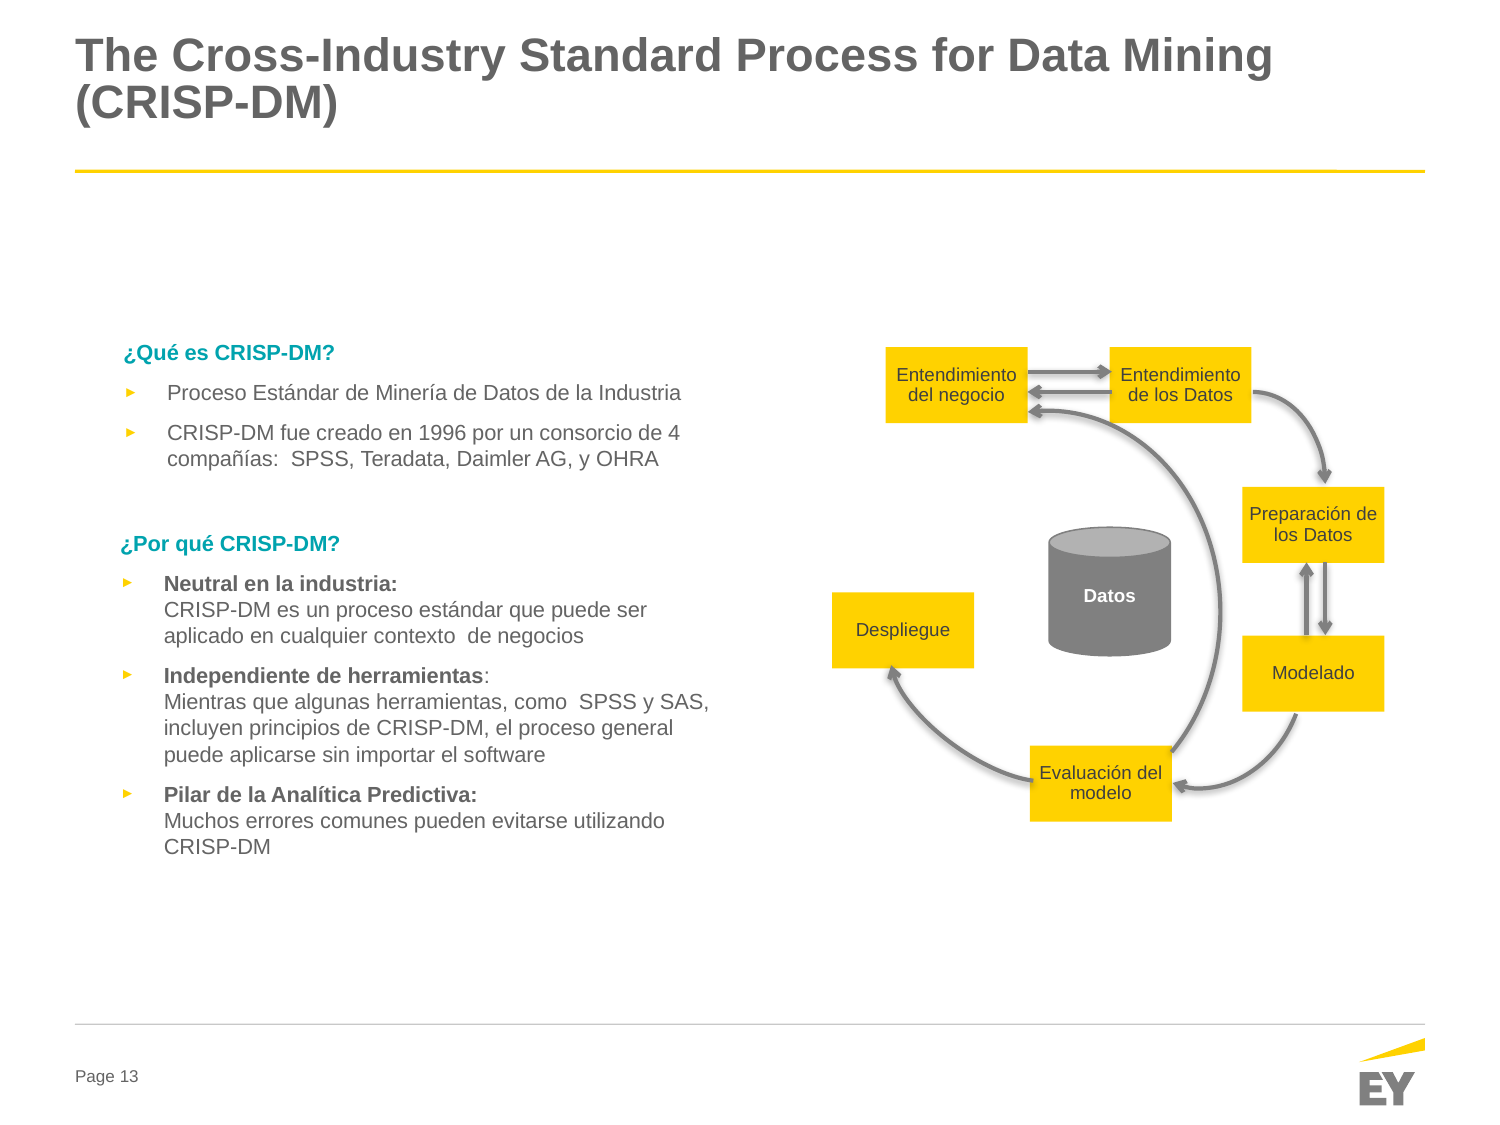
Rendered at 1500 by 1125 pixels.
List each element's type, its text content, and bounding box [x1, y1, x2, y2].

title The Cross-Industry Standard Process for Data Mining (CRISP-DM) [75, 33, 1425, 175]
text_box ¿Qué es CRISP-DM? Proceso Estándar de Minería de Datos de la Industria CRISP-DM fue creado en 1996 por un consorcio de 4 compañías: SPSS, Teradata, Daimler AG, y OHRA [108, 331, 702, 479]
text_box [831, 346, 1385, 822]
list ¿Por qué CRISP-DM? Neutral en la industria: CRISP-DM es un proceso estándar que puede ser aplicado en cualquier contexto de negocios Independiente de herramientas: Mientras que algunas herramientas, como SPSS y SAS, incluyen principios de CRISP-DM, el proceso general puede aplicarse sin importar el software Pilar de la Analítica Predictiva: Muchos errores comunes pueden evitarse utilizando CRISP-DM [119, 529, 713, 910]
